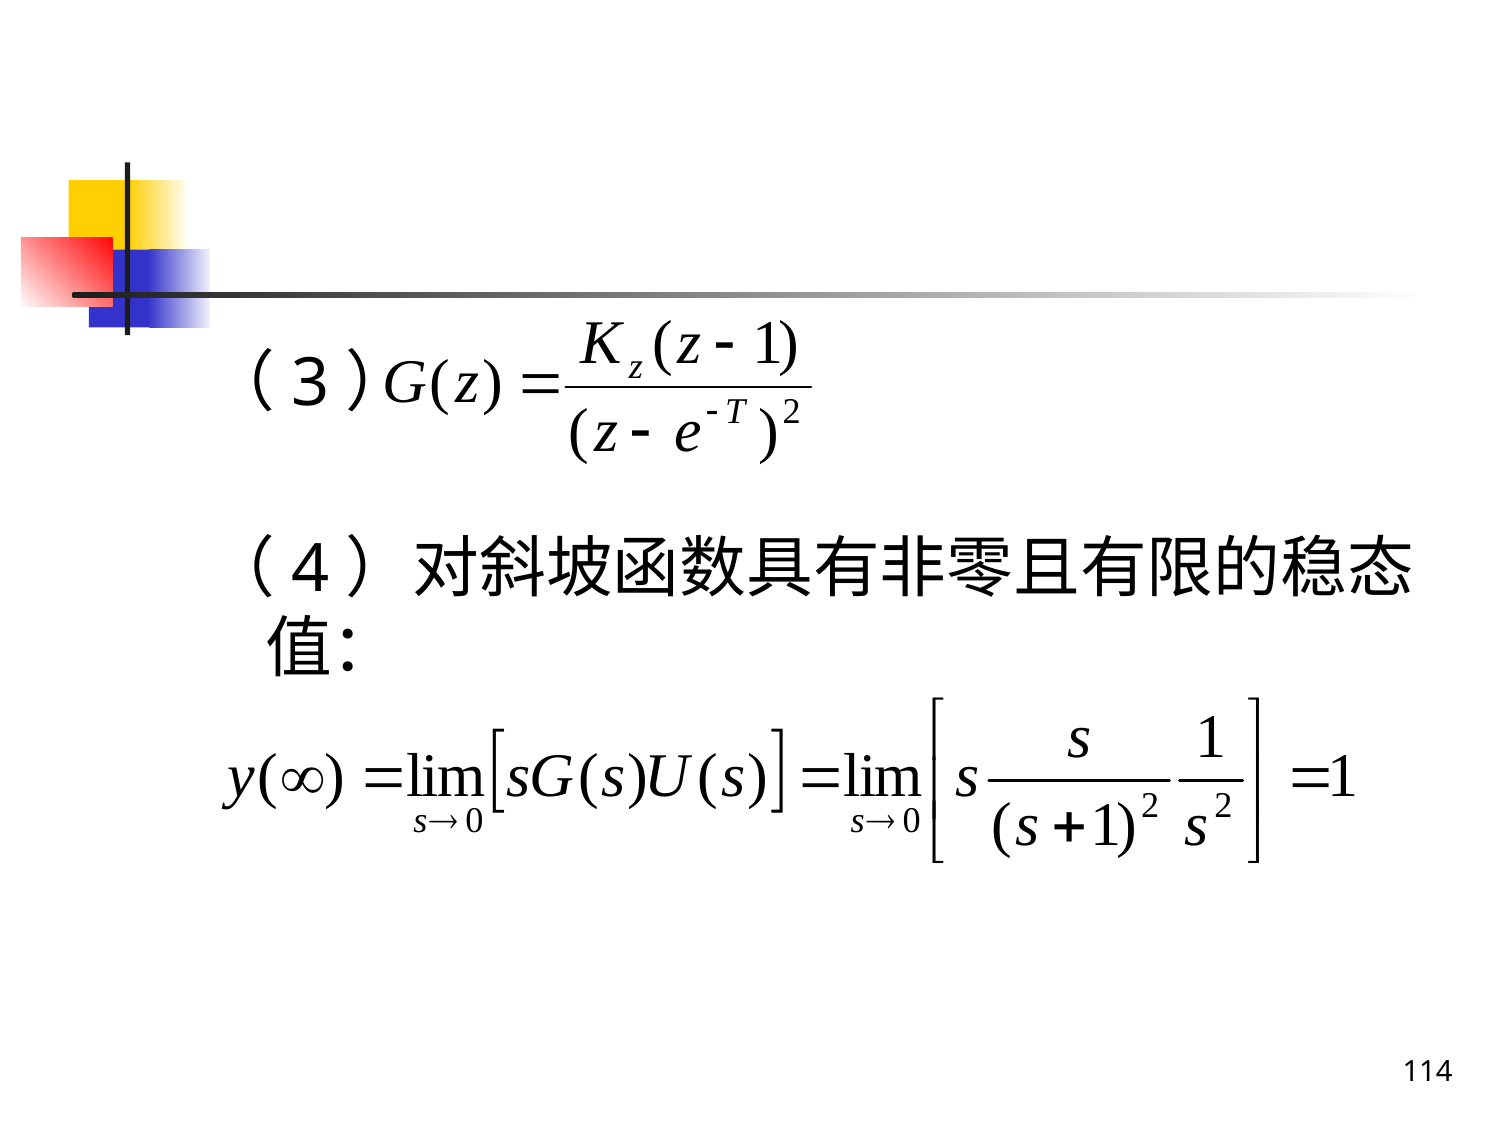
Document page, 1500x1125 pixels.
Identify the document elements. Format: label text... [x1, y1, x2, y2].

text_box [374, 303, 826, 476]
slide_number 114 [1155, 1024, 1468, 1100]
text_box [212, 687, 1363, 875]
